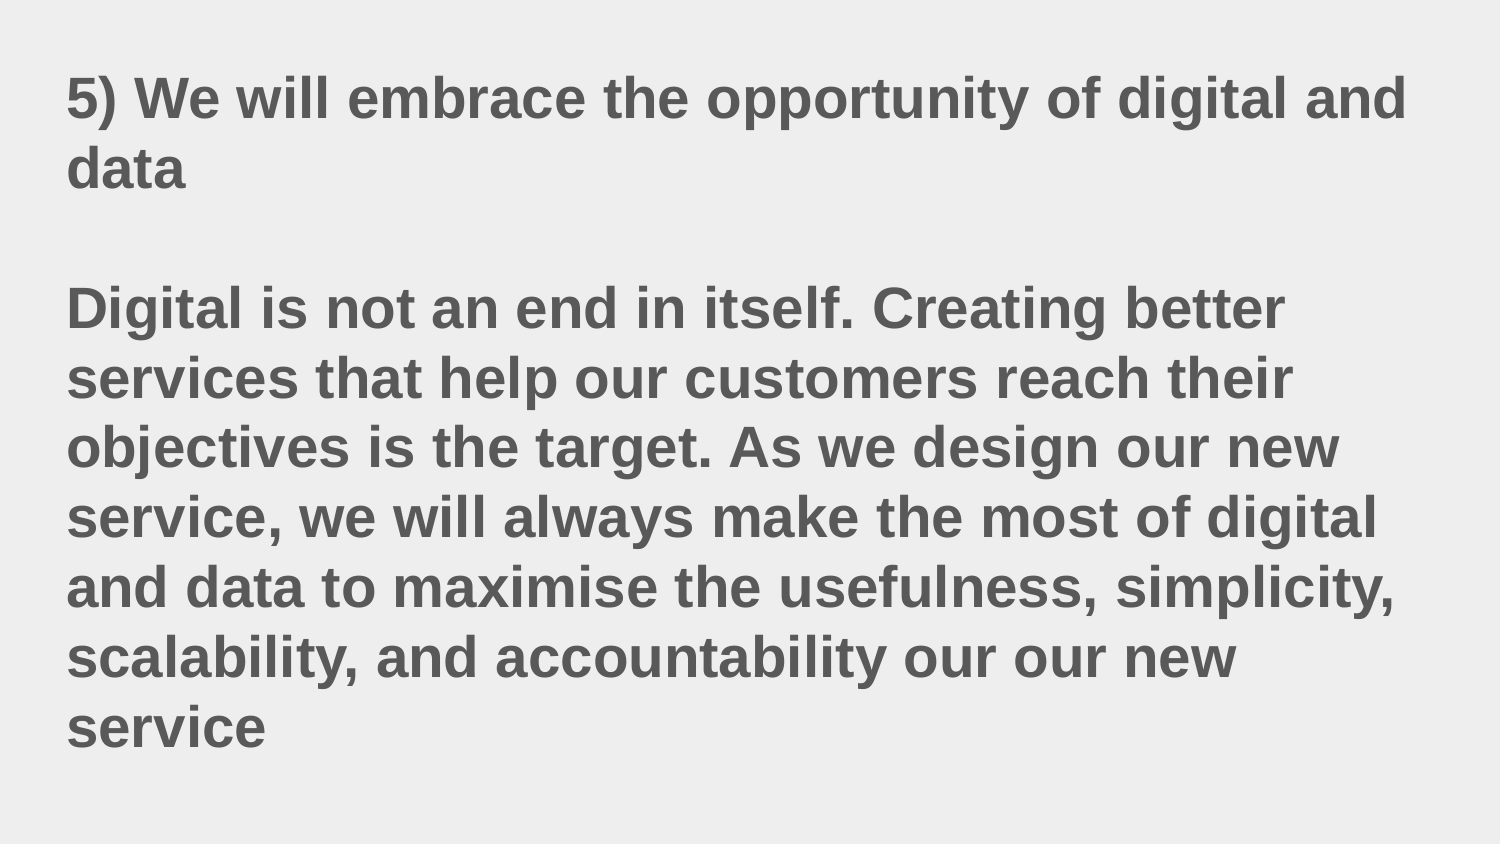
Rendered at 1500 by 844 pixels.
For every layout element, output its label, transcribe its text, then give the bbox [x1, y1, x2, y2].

title 5) We will embrace the opportunity of digital and data Digital is not an end in itself. Creating better services that help our customers reach their objectives is the target. As we design our new service, we will always make the most of digital and data to maximise the usefulness, simplicity, scalability, and accountability our our new service [51, 44, 1449, 806]
